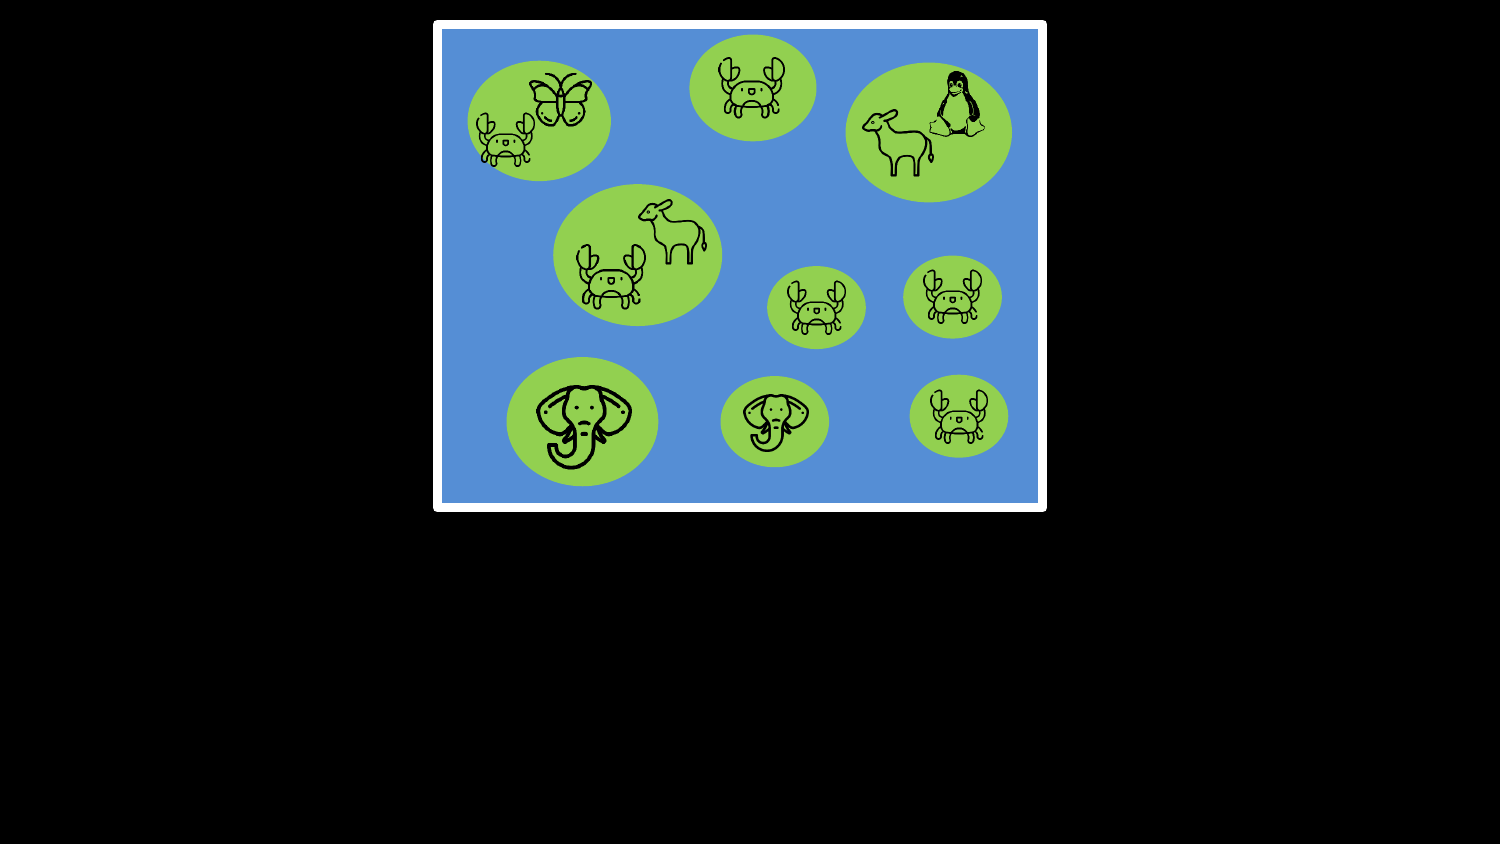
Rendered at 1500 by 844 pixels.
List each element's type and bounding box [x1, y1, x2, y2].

text_box [437, 24, 1043, 509]
